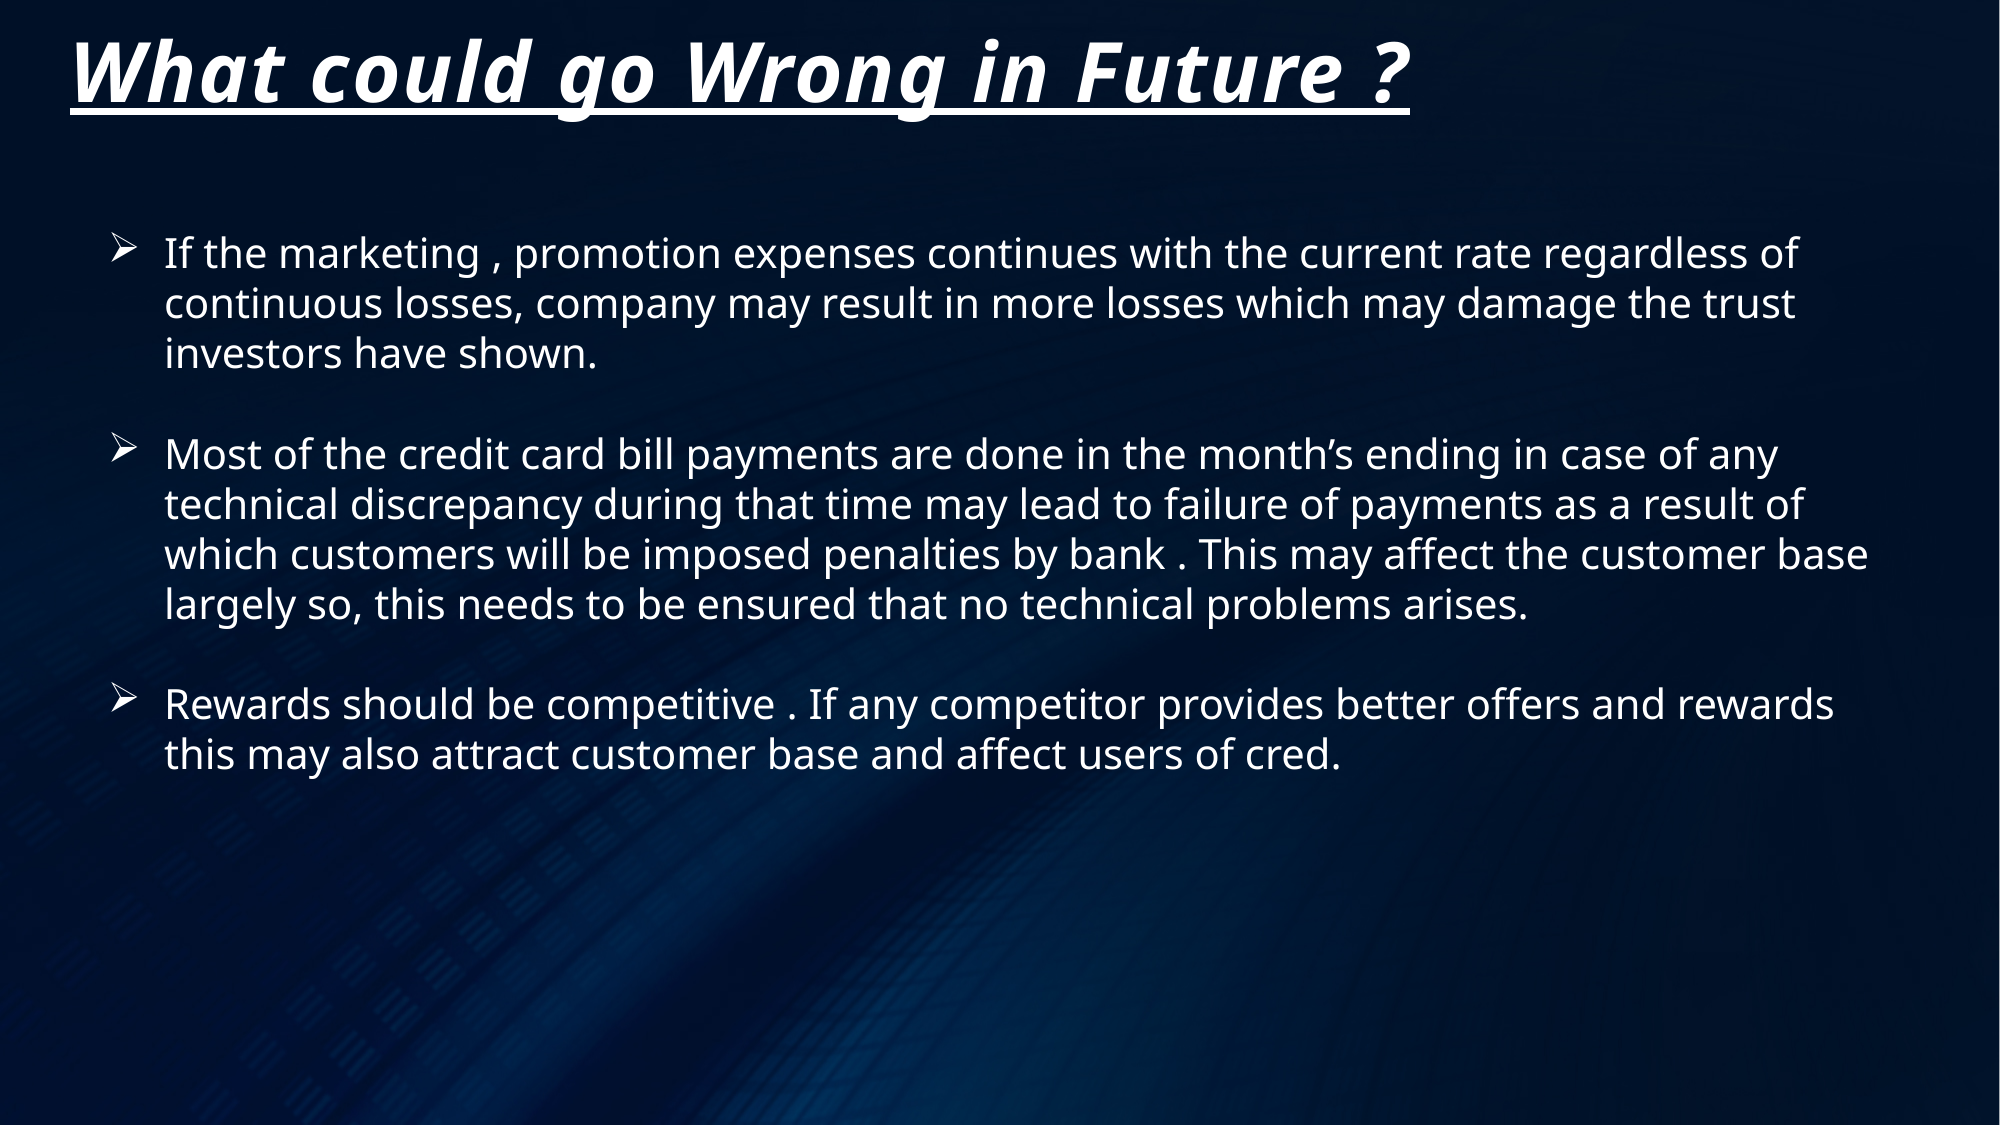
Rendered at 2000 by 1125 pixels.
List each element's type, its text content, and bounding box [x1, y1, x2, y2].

picture [0, 0, 2000, 1125]
text_box If the marketing , promotion expenses continues with the current rate regardless of continuous losses, company may result in more losses which may damage the trust investors have shown. Most of the credit card bill payments are done in the month’s ending in case of any technical discrepancy during that time may lead to failure of payments as a result of which customers will be imposed penalties by bank . This may affect the customer base largely so, this needs to be ensured that no technical problems arises. Rewards should be competitive . If any competitor provides better offers and rewards this may also attract customer base and affect users of cred. [93, 219, 1907, 785]
title What could go Wrong in Future ? [54, 0, 1437, 128]
